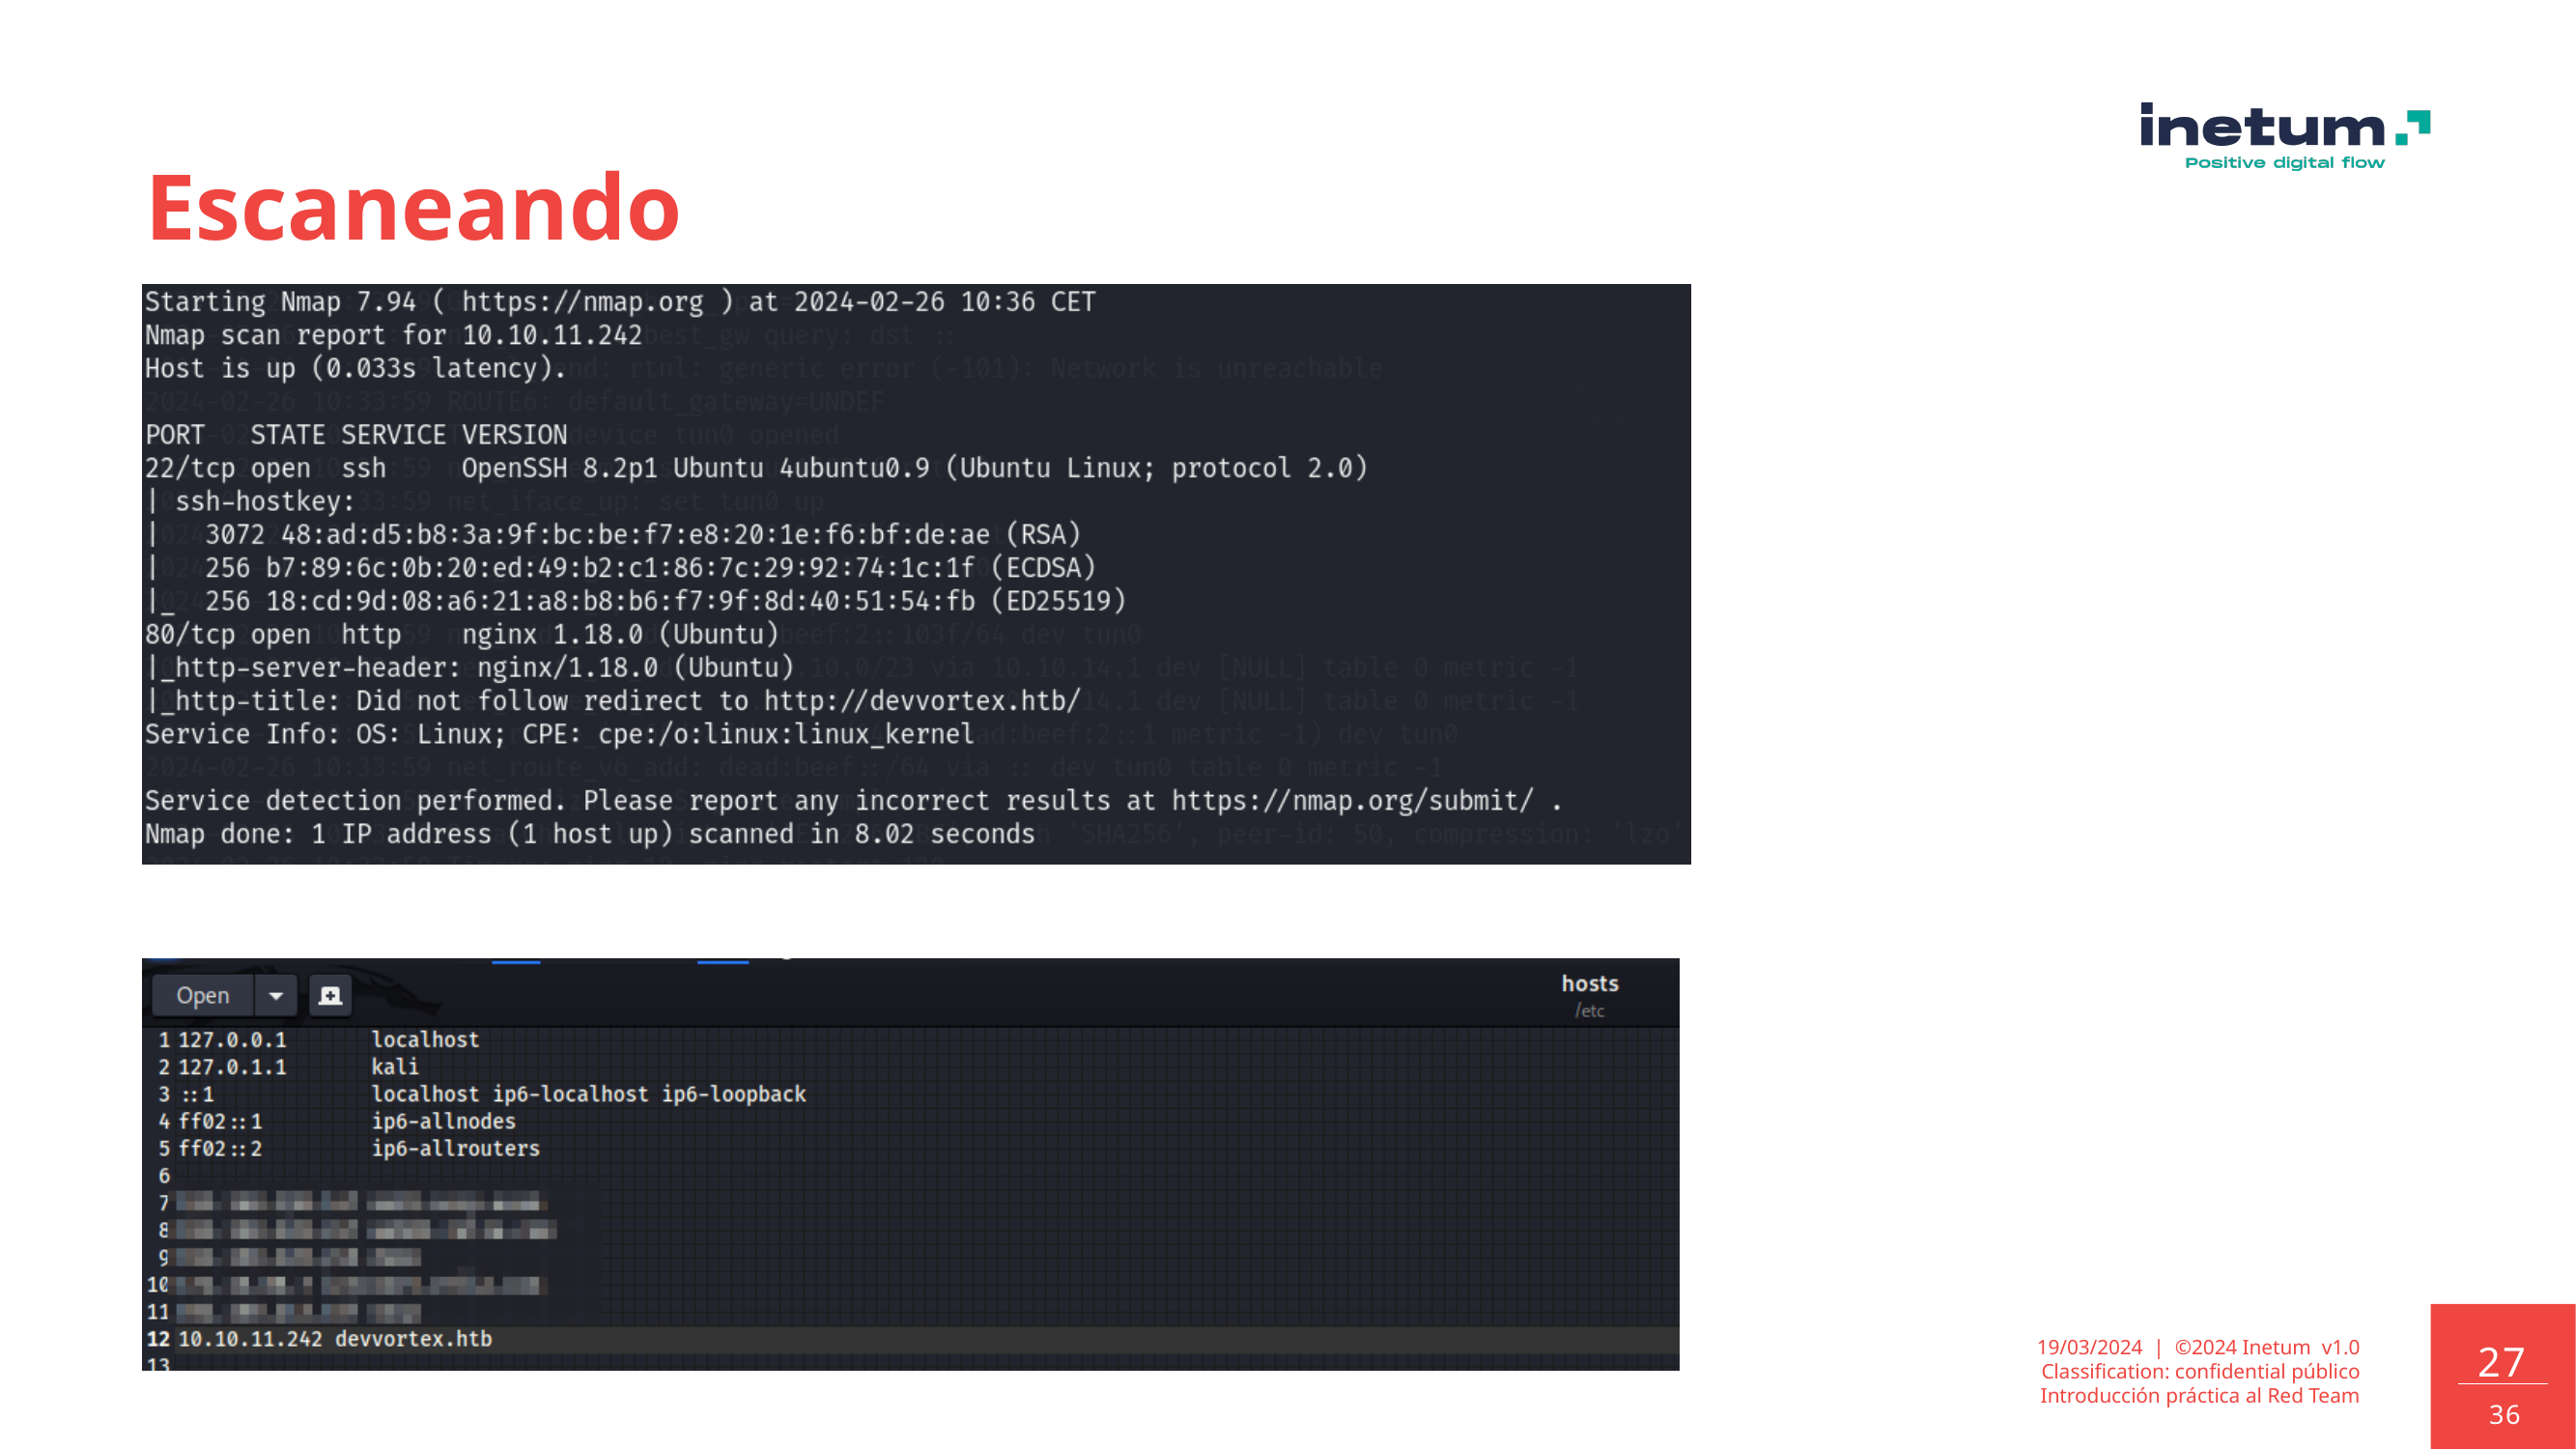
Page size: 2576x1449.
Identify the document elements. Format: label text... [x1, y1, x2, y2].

picture [2140, 102, 2431, 171]
title Escaneando [142, 147, 2109, 260]
picture [142, 958, 1680, 1372]
picture [142, 283, 1692, 865]
